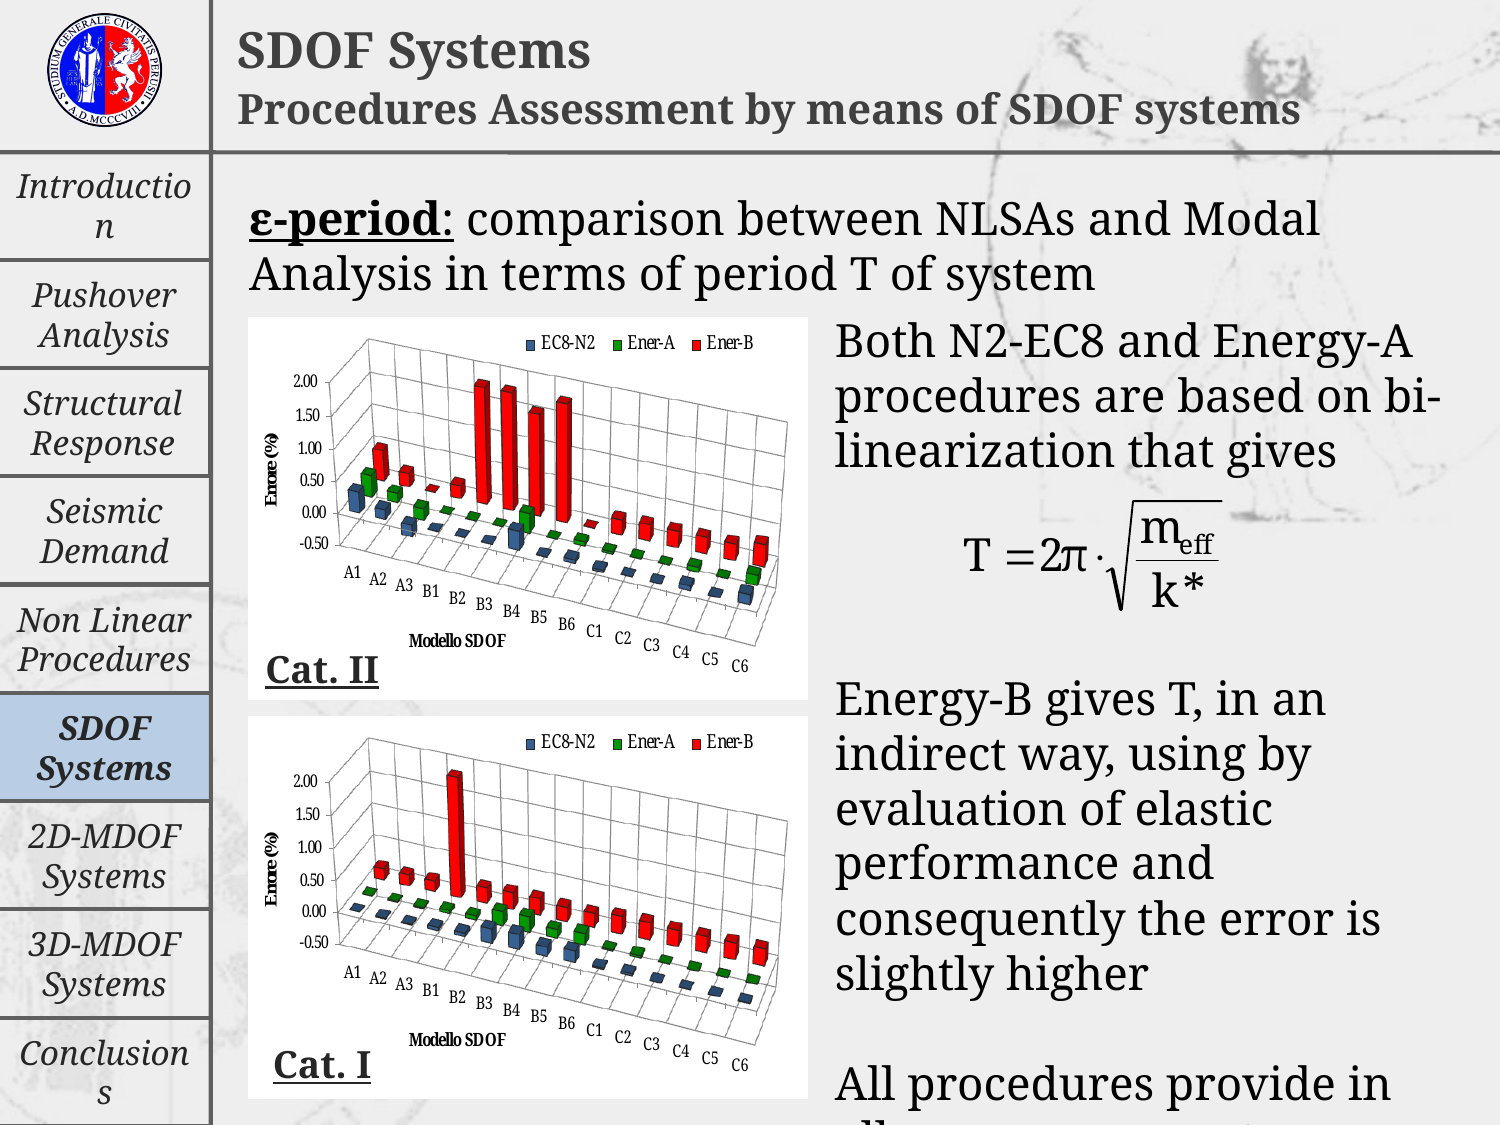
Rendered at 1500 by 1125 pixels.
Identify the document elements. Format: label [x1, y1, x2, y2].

text_box [955, 491, 1231, 622]
text_box [0, 0, 1500, 1125]
